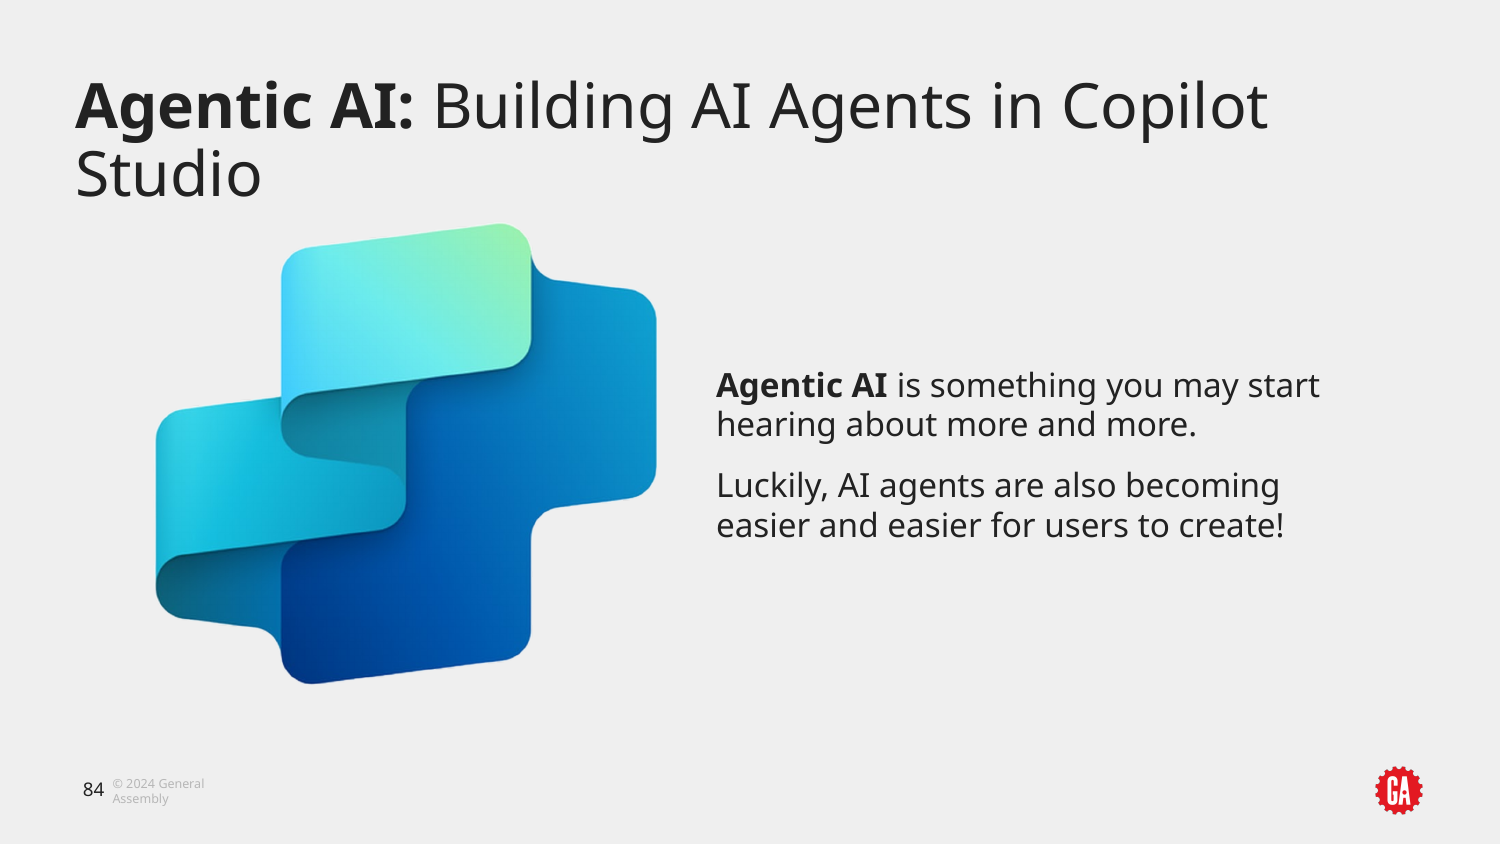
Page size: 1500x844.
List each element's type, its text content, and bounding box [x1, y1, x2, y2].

title Agentic AI: Building AI Agents in Copilot Studio [75, 75, 1425, 150]
picture [153, 201, 659, 707]
picture [1373, 764, 1425, 817]
text_box Agentic AI is something you may start hearing about more and more. Luckily, AI agents are also becoming easier and easier for users to create! [701, 317, 1382, 591]
slide_number ‹#› [52, 764, 105, 817]
